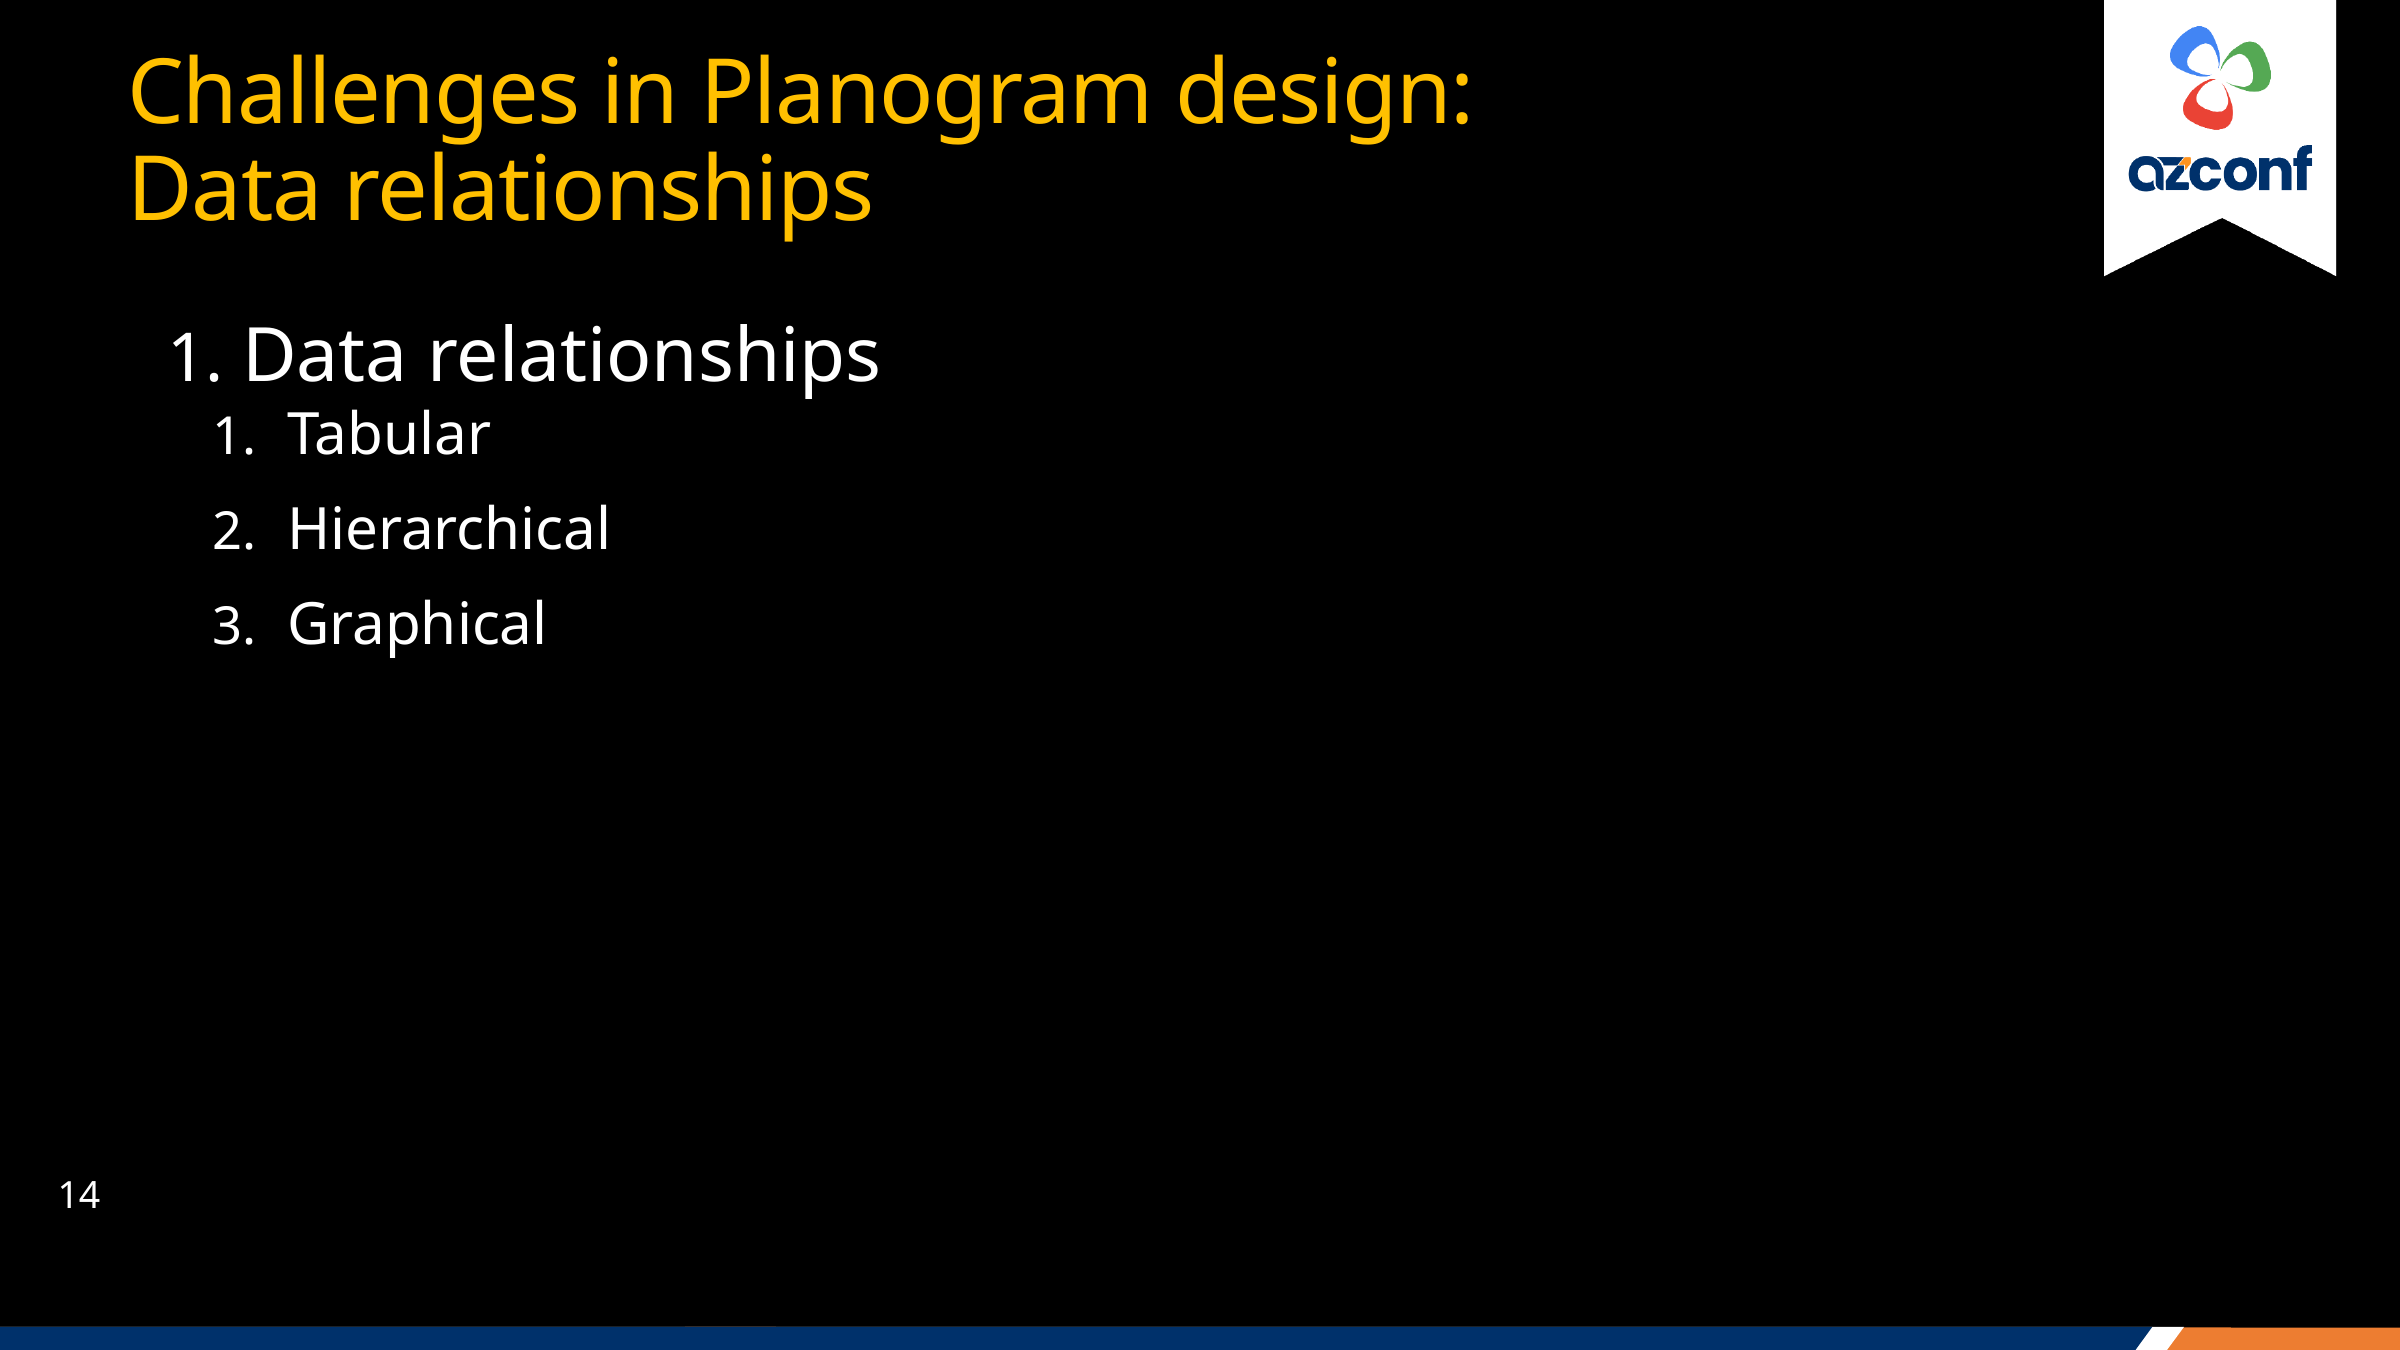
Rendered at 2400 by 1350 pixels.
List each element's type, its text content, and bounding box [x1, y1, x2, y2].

picture [2095, 0, 2345, 288]
title Challenges in Planogram design: Data relationships [127, 43, 1968, 241]
list Data relationships Tabular Hierarchical Graphical [167, 306, 1968, 660]
